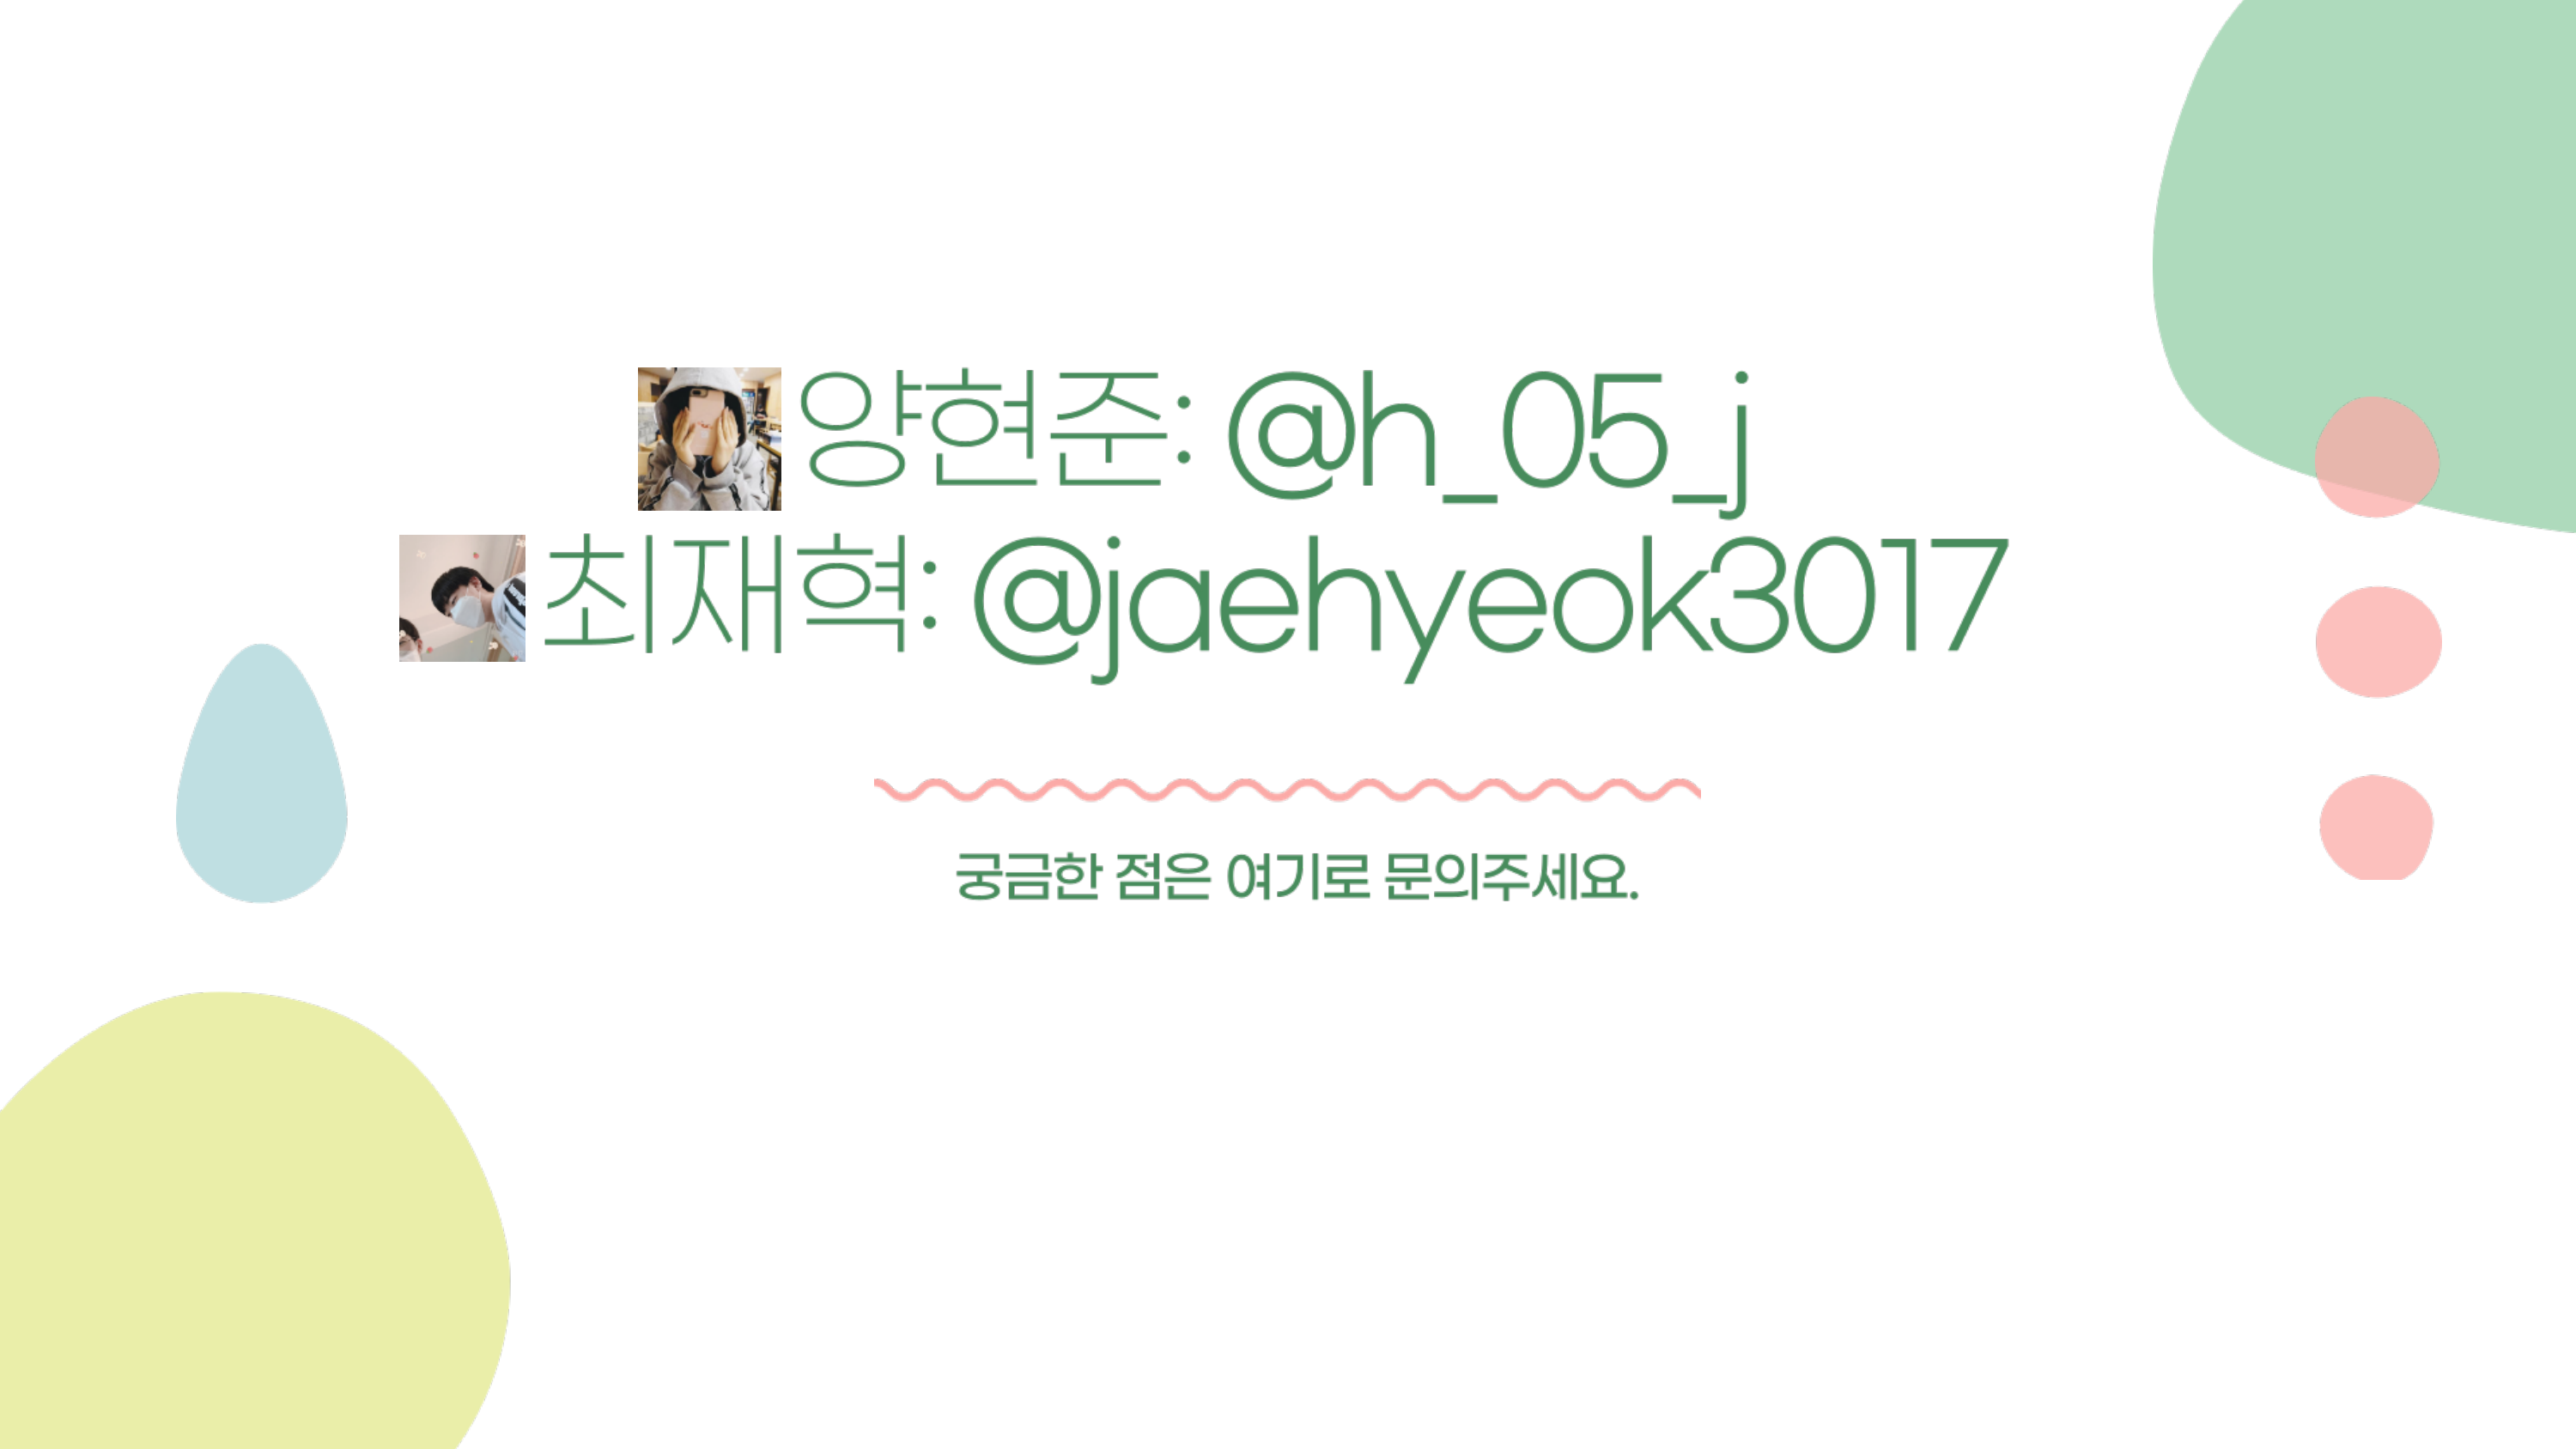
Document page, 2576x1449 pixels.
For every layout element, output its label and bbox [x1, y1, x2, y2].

text_box [2153, 0, 2576, 537]
text_box [0, 991, 512, 1449]
text_box [638, 367, 781, 511]
picture [489, 326, 2075, 755]
text_box [176, 643, 349, 904]
text_box [874, 778, 1701, 803]
text_box [2314, 397, 2442, 880]
picture [854, 836, 1667, 939]
text_box [399, 535, 526, 662]
